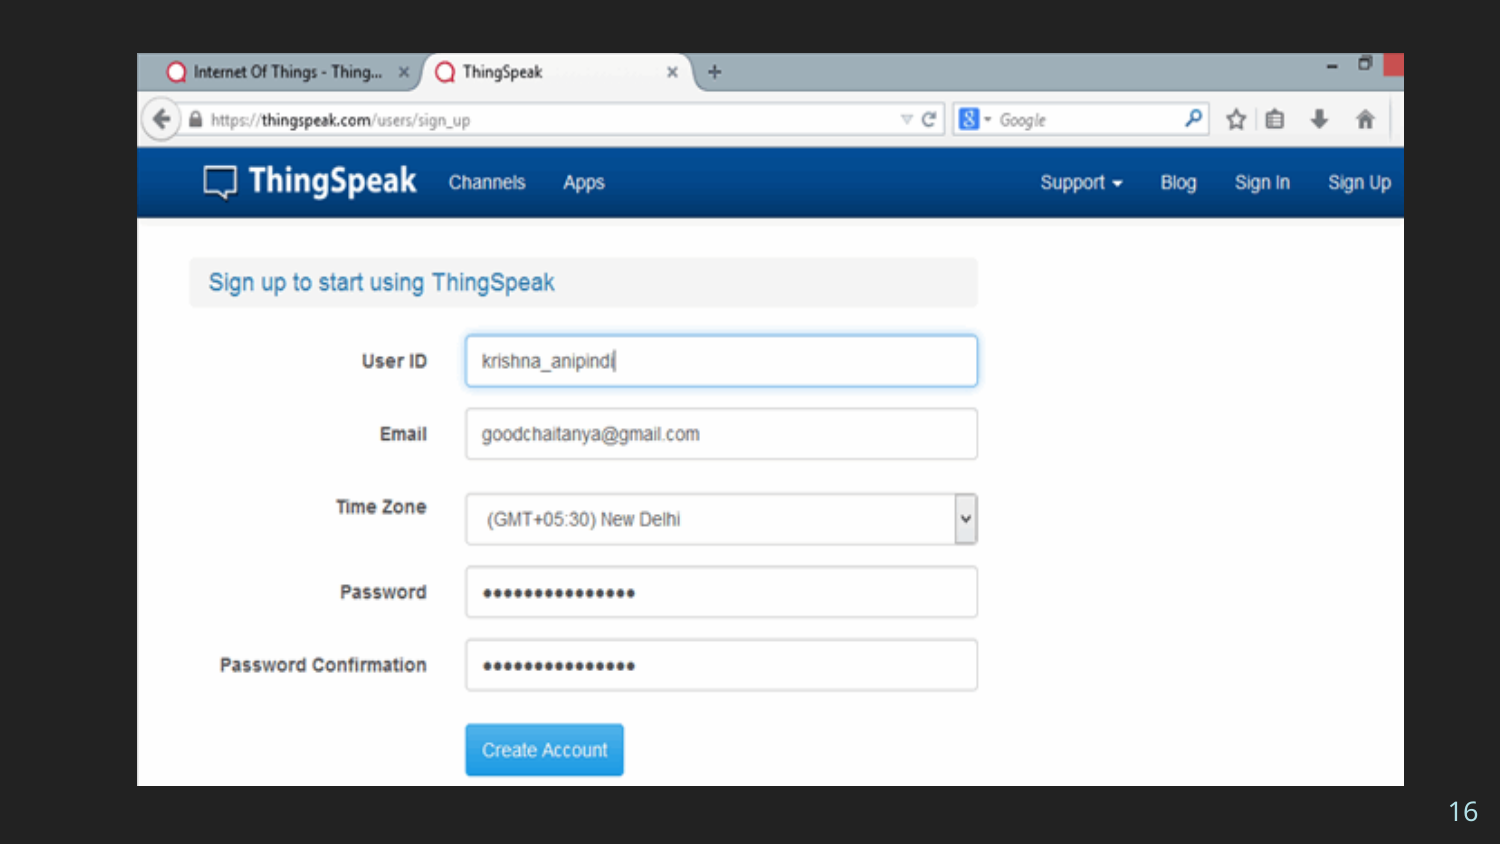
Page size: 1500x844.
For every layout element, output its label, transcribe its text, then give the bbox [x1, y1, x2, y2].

slide_number 16 [1403, 779, 1494, 832]
picture [137, 52, 1404, 786]
